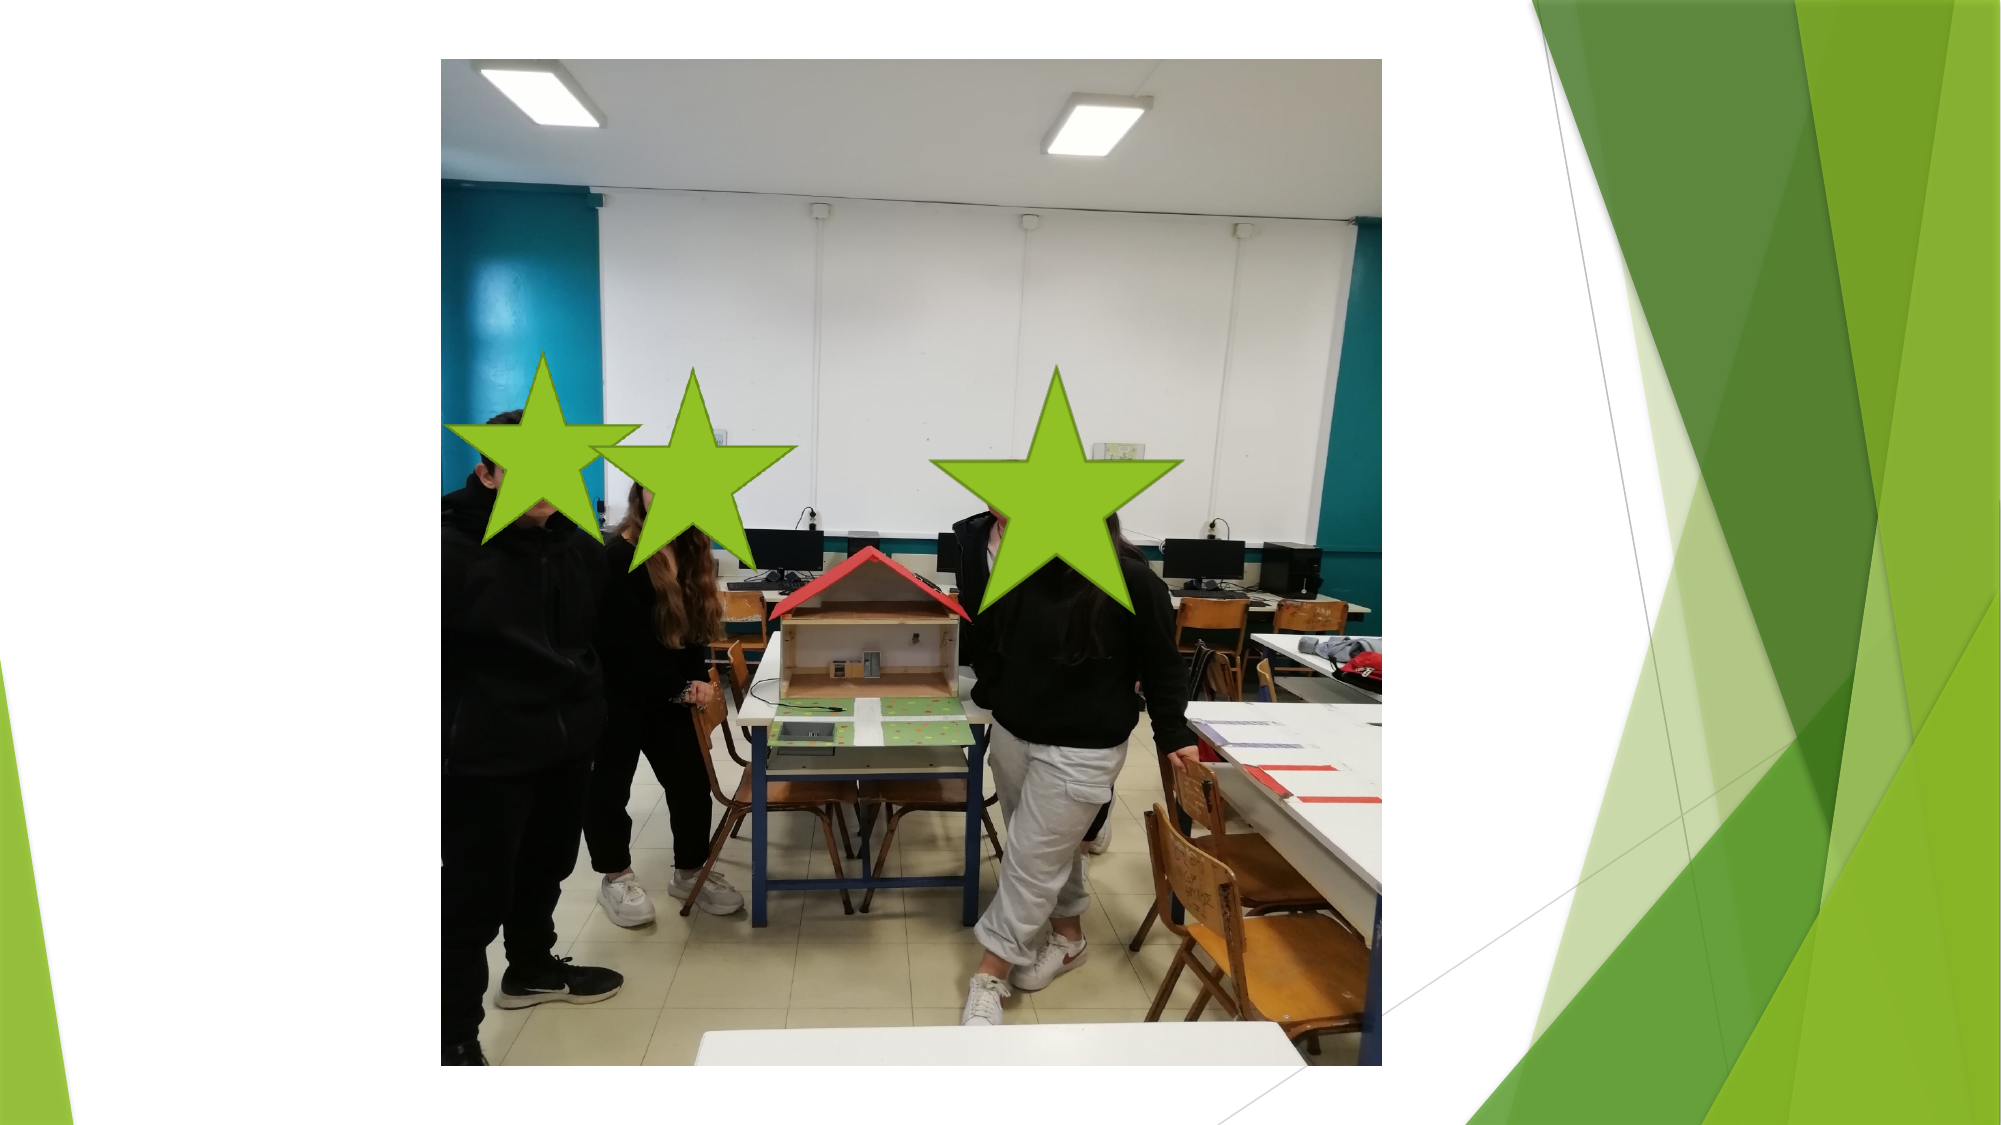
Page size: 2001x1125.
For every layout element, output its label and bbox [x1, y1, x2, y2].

picture [455, 221, 463, 226]
picture [441, 58, 1383, 1067]
